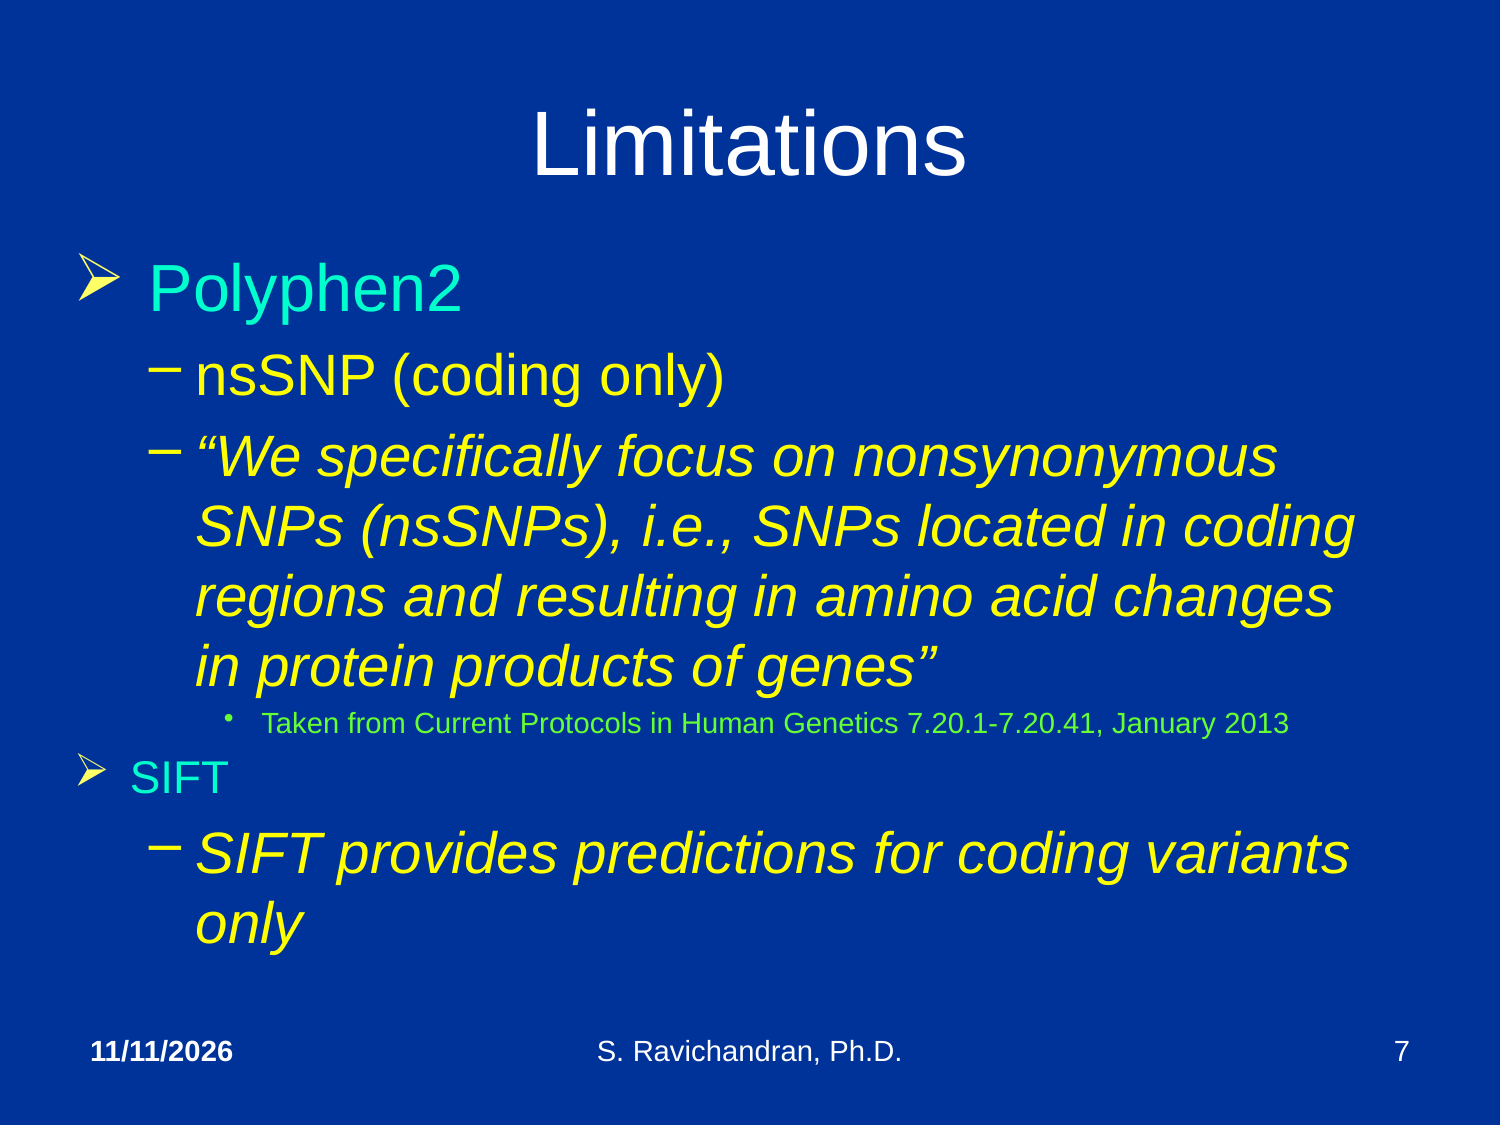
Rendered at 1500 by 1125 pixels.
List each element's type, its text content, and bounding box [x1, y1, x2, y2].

footer S. Ravichandran, Ph.D. [512, 1024, 988, 1103]
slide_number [74, 1024, 426, 1103]
list Polyphen2 nsSNP (coding only) “We specifically focus on nonsynonymous SNPs (nsSNPs), i.e., SNPs located in coding regions and resulting in amino acid changes in protein products of genes” Taken from Current Protocols in Human Genetics 7.20.1-7.20.41, January 2013 SIFT SIFT provides predictions for coding variants only [58, 237, 1410, 981]
slide_number 7 [1074, 1024, 1426, 1103]
title Limitations [74, 44, 1426, 233]
